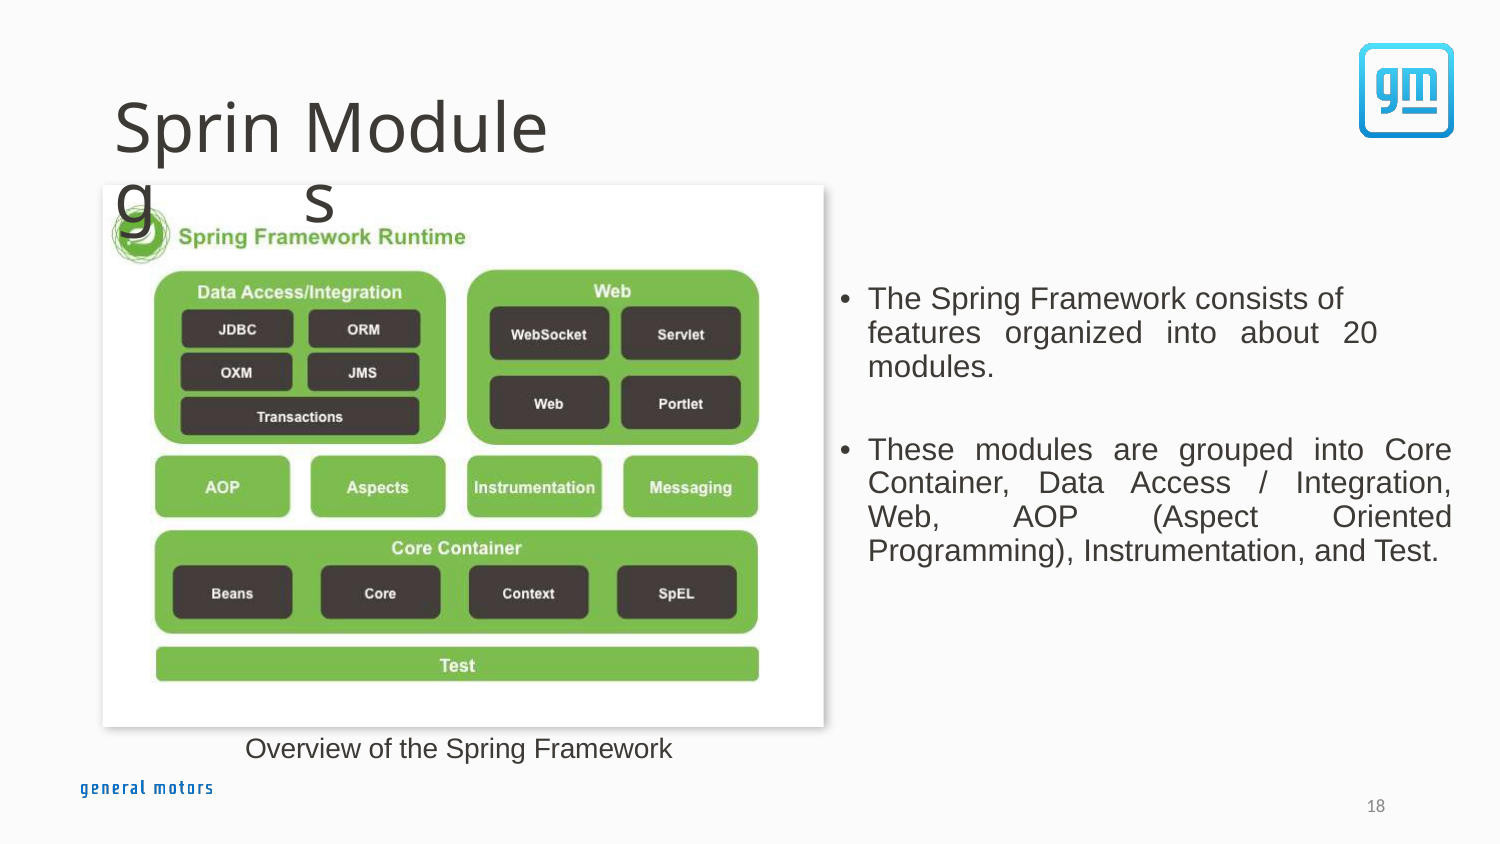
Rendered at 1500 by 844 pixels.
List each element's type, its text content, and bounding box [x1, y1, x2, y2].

text_box Spring [112, 92, 301, 165]
text_box Modules [302, 92, 558, 165]
text_box [102, 185, 824, 727]
text_box 18 [1364, 795, 1390, 818]
text_box • [838, 431, 858, 466]
text_box • [838, 280, 858, 316]
text_box Overview of the Spring Framework [243, 732, 683, 764]
text_box These modules are grouped into Core Container, Data Access / Integration, Web, AOP (Aspect Oriented Programming), Instrumentation, and Test. [866, 431, 1453, 600]
picture [1359, 132, 1454, 138]
text_box The Spring Framework consists of features organized into about 20 modules. [866, 280, 1453, 383]
picture [1359, 43, 1454, 133]
picture [81, 780, 212, 798]
